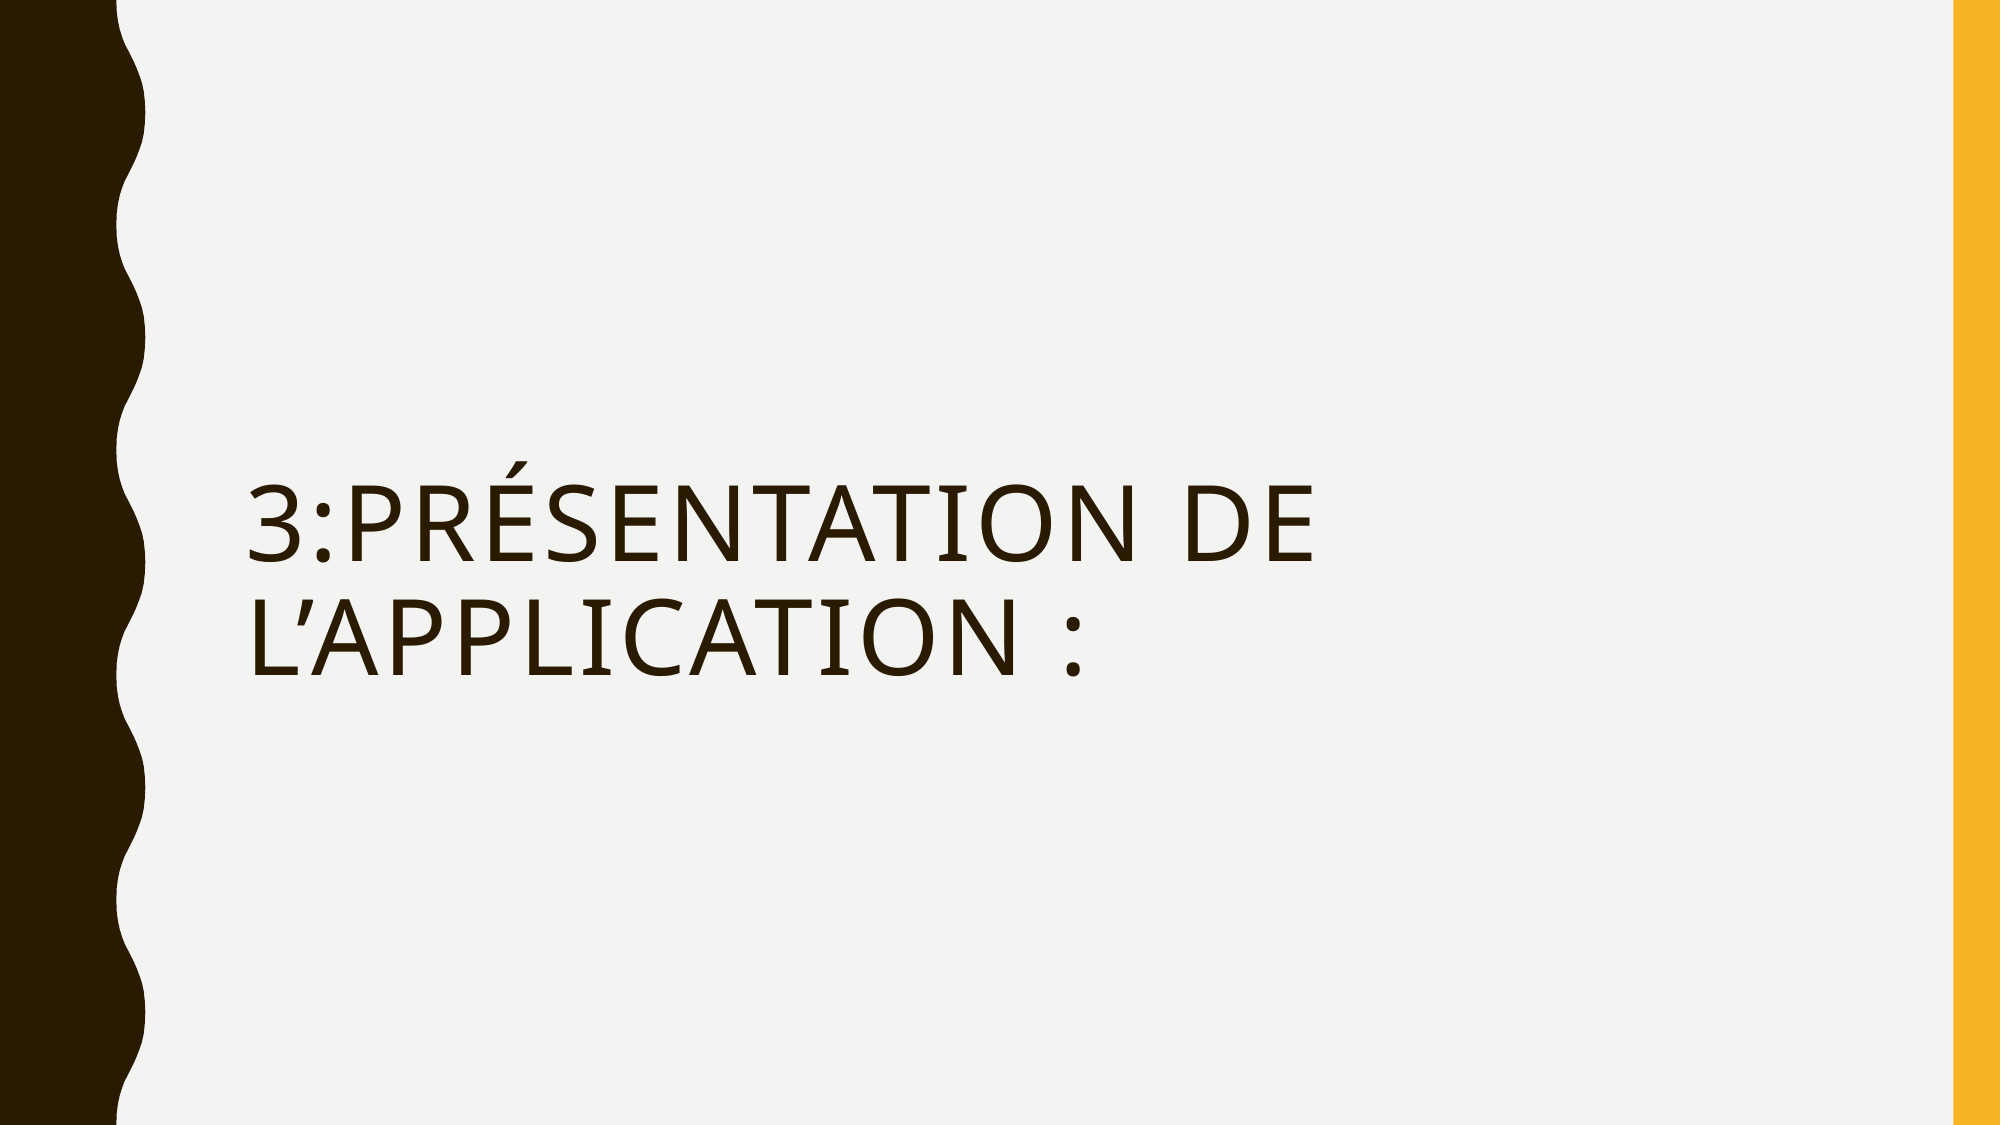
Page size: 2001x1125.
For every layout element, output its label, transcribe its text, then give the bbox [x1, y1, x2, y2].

title 3:Présentation de l’application : [230, 462, 1900, 708]
